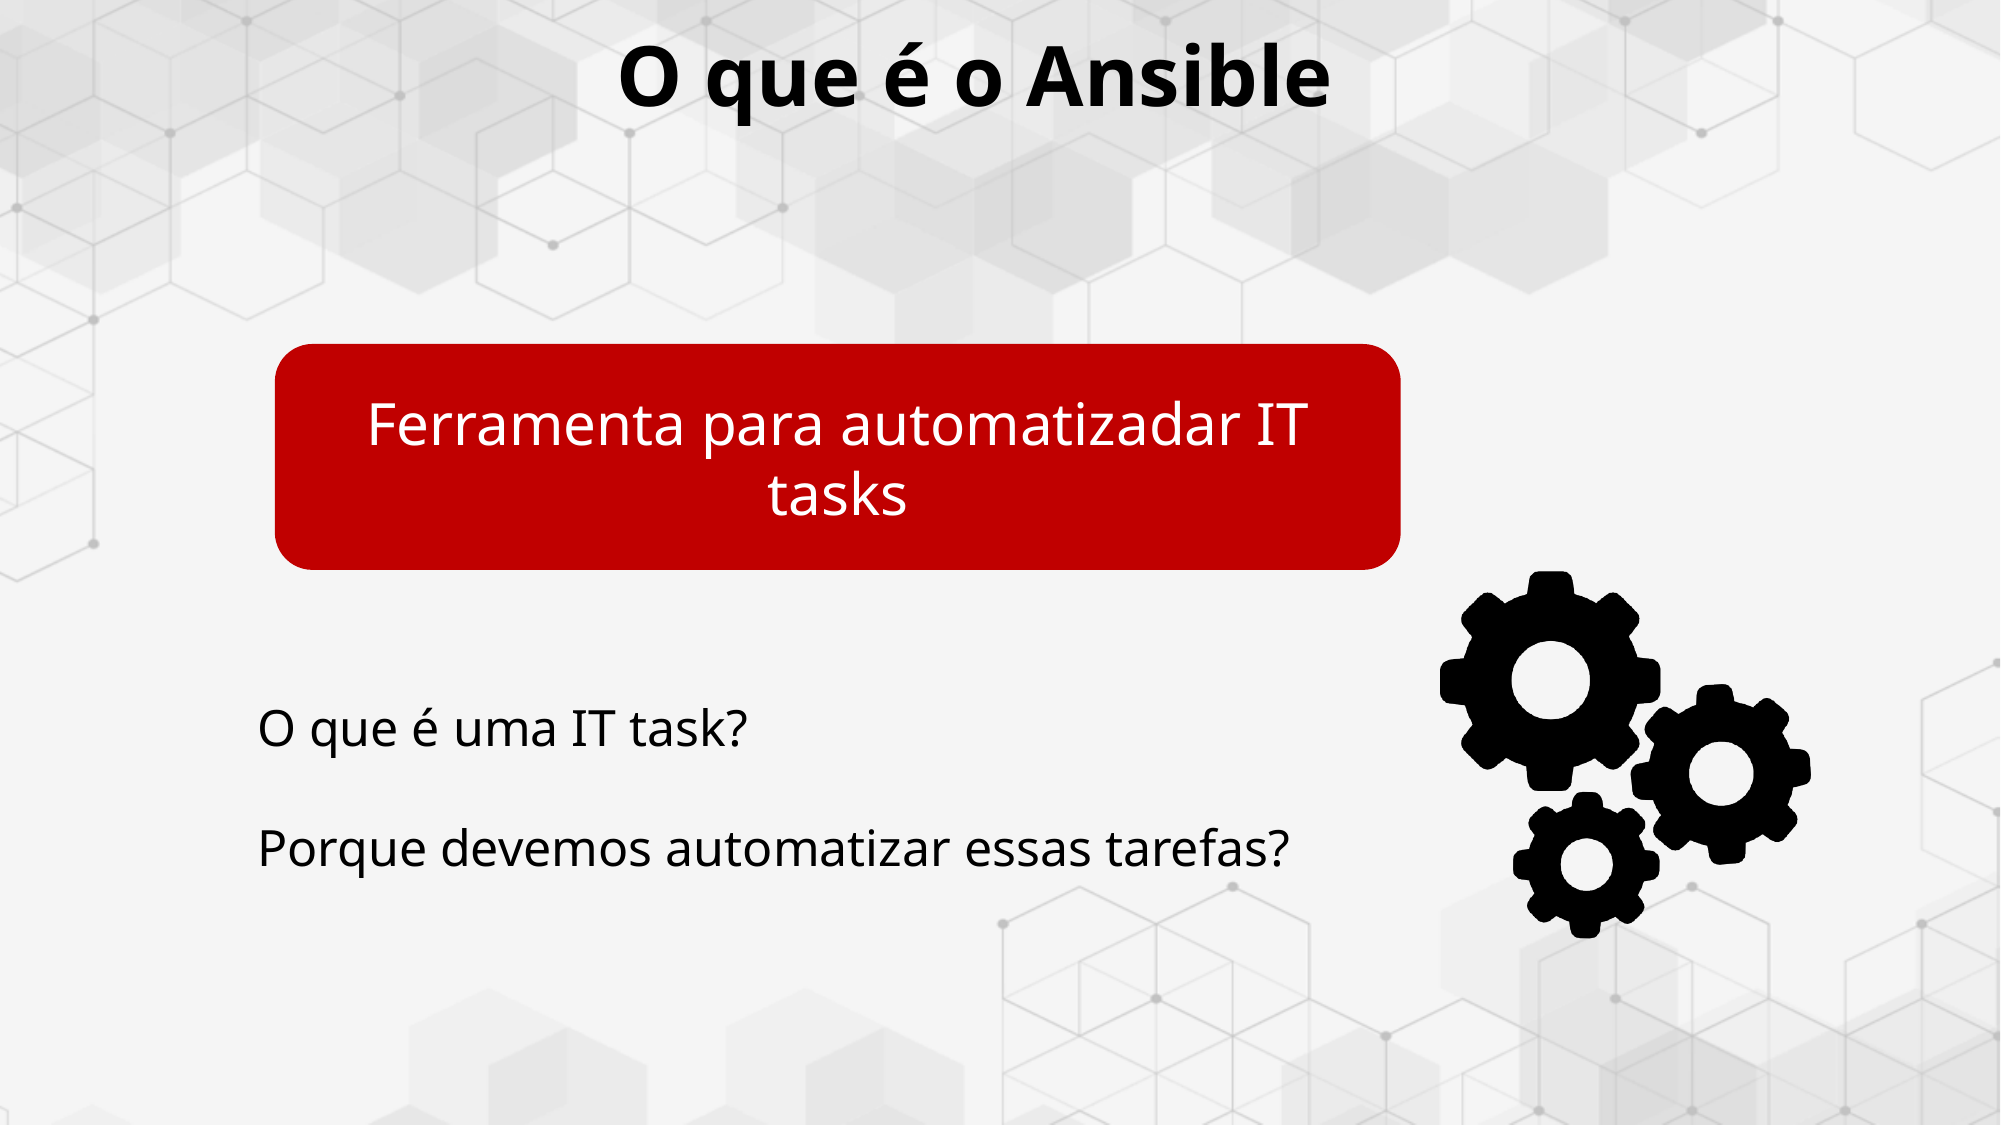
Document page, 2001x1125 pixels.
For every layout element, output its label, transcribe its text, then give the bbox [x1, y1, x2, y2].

picture [0, 0, 2001, 1125]
text_box O que é uma IT task? Porque devemos automatizar essas tarefas? [242, 689, 1306, 884]
list O que é o Ansible [401, 27, 1549, 177]
text_box Ferramenta para automatizadar IT tasks [273, 342, 1402, 571]
